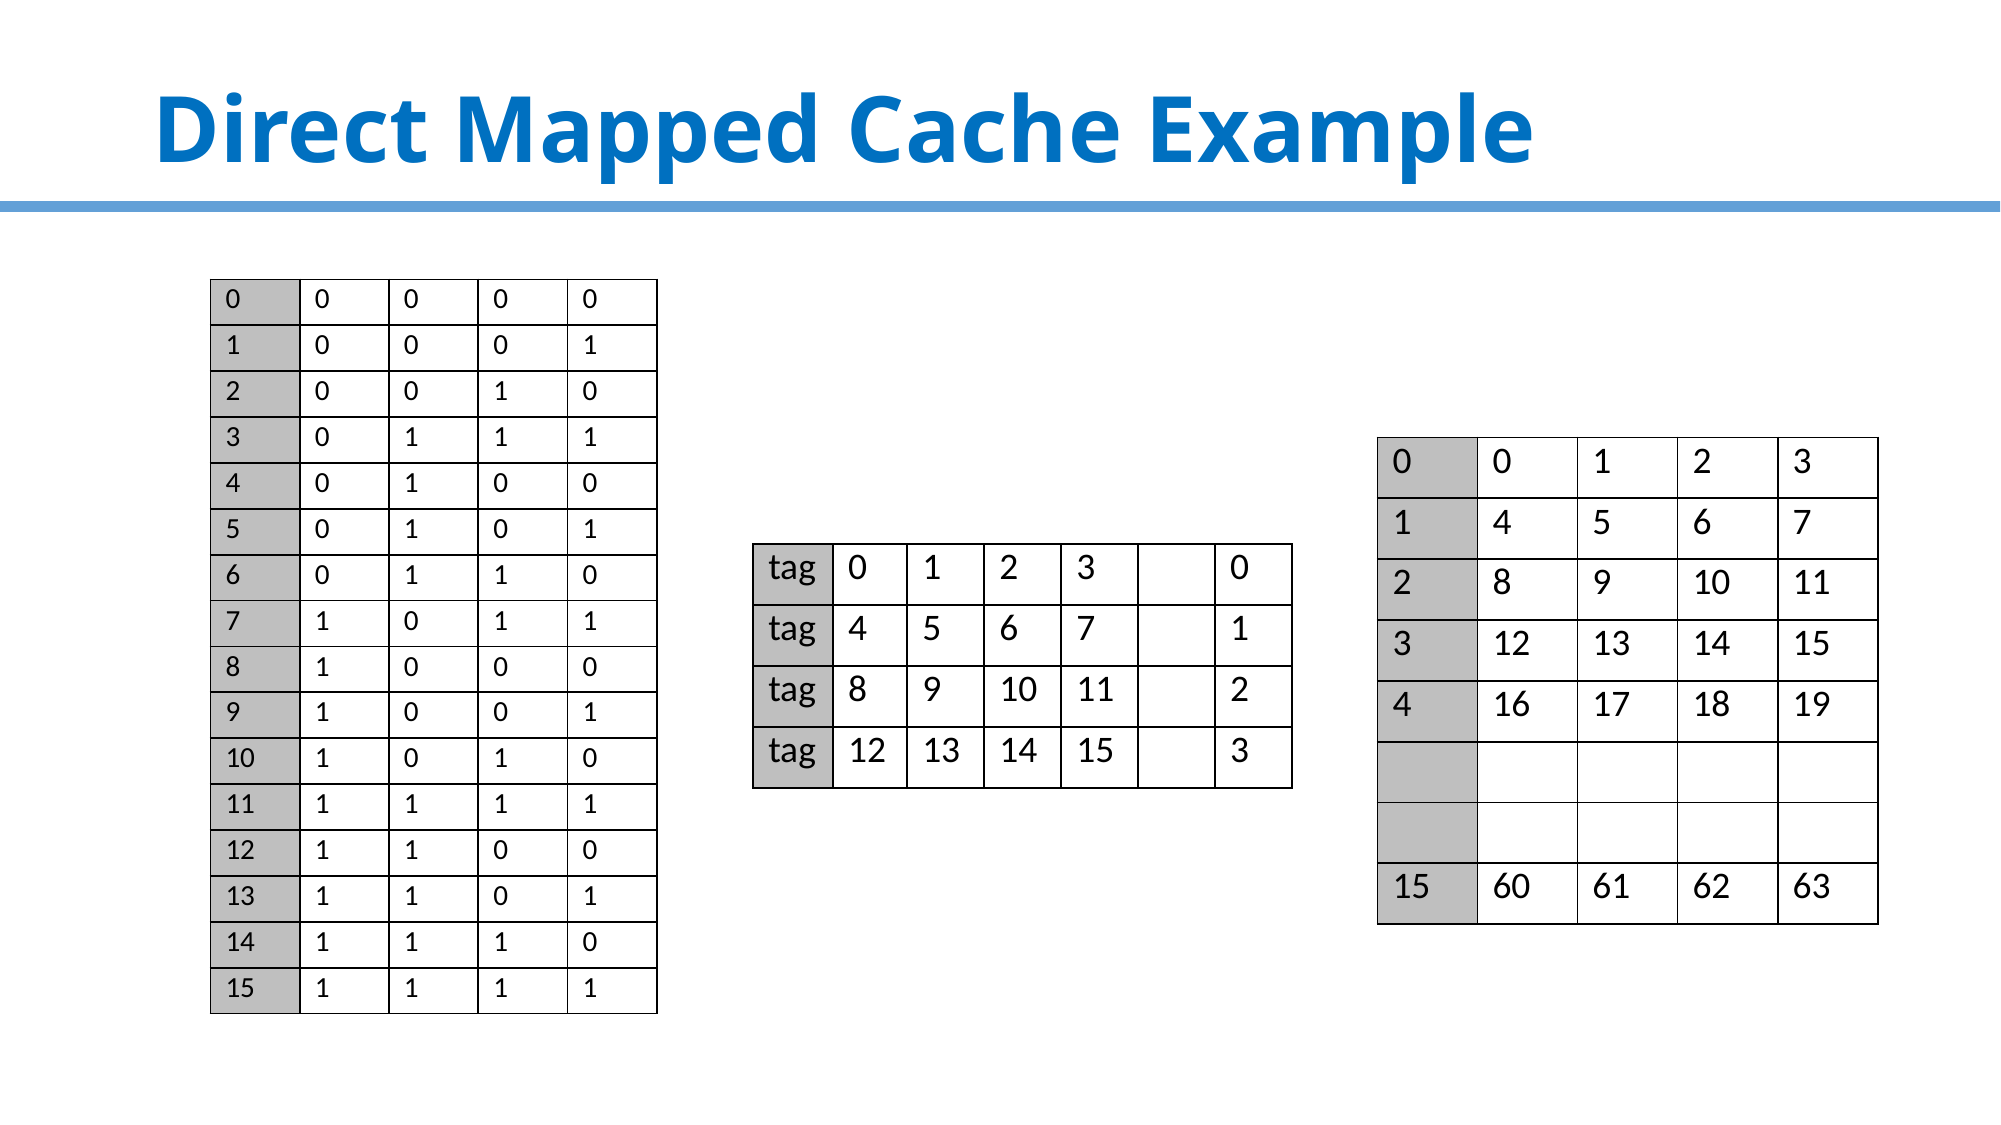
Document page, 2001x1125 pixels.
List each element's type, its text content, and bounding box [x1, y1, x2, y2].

table_cell 0 [301, 326, 388, 370]
table_cell 1 [479, 923, 567, 967]
table_cell 0 [479, 877, 567, 921]
table_cell 0 [390, 739, 477, 783]
table_cell 1 [301, 877, 388, 921]
table_cell 1 [390, 785, 477, 829]
table_cell 0 [568, 464, 656, 508]
table_cell 15 [1779, 621, 1877, 680]
table_cell 15 [1378, 864, 1477, 923]
table_cell 1 [479, 556, 567, 600]
table_cell 2 [1216, 667, 1291, 726]
table_cell 5 [908, 606, 983, 665]
table_cell 0 [568, 647, 656, 691]
table_cell 9 [211, 693, 299, 737]
table_cell 4 [834, 606, 906, 665]
table_header 3 [1062, 545, 1137, 604]
table_cell 18 [1678, 682, 1777, 741]
table_cell 1 [301, 601, 388, 646]
table_cell 8 [834, 667, 906, 726]
title Direct Mapped Cache Example [137, 59, 1863, 207]
table_cell 7 [1779, 499, 1877, 558]
table_cell 1 [390, 969, 477, 1013]
table_header 0 [1216, 545, 1291, 604]
table_cell 14 [1678, 621, 1777, 680]
table_cell 1 [390, 831, 477, 875]
table_header [1139, 545, 1214, 604]
table_header 1 [1578, 438, 1677, 497]
table_cell [1139, 728, 1214, 787]
table_cell 0 [301, 464, 388, 508]
table_cell 13 [211, 877, 299, 921]
table_cell 1 [301, 969, 388, 1013]
table_cell [1678, 743, 1777, 802]
table_cell 1 [301, 647, 388, 691]
table_cell tag [754, 728, 832, 787]
table_cell [1378, 803, 1477, 862]
table_cell 1 [479, 372, 567, 416]
table_header 0 [301, 280, 388, 324]
table_cell 1 [568, 601, 656, 646]
table_header 0 [1478, 438, 1577, 497]
table_cell [1779, 803, 1877, 862]
table_cell 0 [479, 510, 567, 554]
table_cell [1779, 743, 1877, 802]
table_header 1 [908, 545, 983, 604]
table_cell 12 [211, 831, 299, 875]
table_cell 3 [1216, 728, 1291, 787]
table_cell 1 [568, 510, 656, 554]
table_cell 61 [1578, 864, 1677, 923]
table_header 0 [834, 545, 906, 604]
table_header 0 [568, 280, 656, 324]
table_cell 4 [211, 464, 299, 508]
table_header 2 [985, 545, 1060, 604]
table_cell tag [754, 606, 832, 665]
table_cell 14 [211, 923, 299, 967]
table_cell 11 [211, 785, 299, 829]
table_cell [1578, 743, 1677, 802]
table_cell 1 [301, 693, 388, 737]
table_cell 2 [1378, 560, 1477, 619]
table_cell 1 [568, 693, 656, 737]
table_cell 0 [301, 556, 388, 600]
table_cell 1 [568, 877, 656, 921]
table_header 3 [1779, 438, 1877, 497]
table_cell 1 [479, 601, 567, 646]
table_cell 11 [1779, 560, 1877, 619]
table_cell 3 [211, 418, 299, 462]
table_cell 0 [479, 831, 567, 875]
table_cell 2 [211, 372, 299, 416]
table_cell 0 [568, 739, 656, 783]
table_cell [1678, 803, 1777, 862]
table_cell 1 [568, 326, 656, 370]
table_cell 5 [211, 510, 299, 554]
table_header 0 [390, 280, 477, 324]
table_cell 0 [390, 326, 477, 370]
table_cell 9 [1578, 560, 1677, 619]
table_cell 1 [479, 418, 567, 462]
table_cell 1 [390, 464, 477, 508]
table_cell 1 [479, 739, 567, 783]
table_cell 1 [568, 969, 656, 1013]
table_cell 15 [211, 969, 299, 1013]
table_cell 13 [908, 728, 983, 787]
table_cell 1 [390, 556, 477, 600]
table_cell 0 [568, 372, 656, 416]
table_cell [1139, 606, 1214, 665]
table_cell [1478, 803, 1577, 862]
table_cell 1 [211, 326, 299, 370]
table_cell 19 [1779, 682, 1877, 741]
table_cell 1 [390, 923, 477, 967]
table_cell 5 [1578, 499, 1677, 558]
table_cell 10 [211, 739, 299, 783]
table_cell 4 [1378, 682, 1477, 741]
table_cell 15 [1062, 728, 1137, 787]
table_cell 14 [985, 728, 1060, 787]
table_cell 0 [568, 556, 656, 600]
table_cell 1 [301, 785, 388, 829]
table_header 2 [1678, 438, 1777, 497]
table_cell 0 [568, 923, 656, 967]
table_cell [1578, 803, 1677, 862]
table_cell 62 [1678, 864, 1777, 923]
table_cell 8 [1478, 560, 1577, 619]
table_cell 1 [568, 418, 656, 462]
table_cell 17 [1578, 682, 1677, 741]
table_cell 8 [211, 647, 299, 691]
table_cell 1 [1216, 606, 1291, 665]
table_cell 10 [985, 667, 1060, 726]
table_header 0 [479, 280, 567, 324]
table_cell 1 [390, 877, 477, 921]
table_cell 0 [390, 601, 477, 646]
table_cell 1 [301, 923, 388, 967]
table_cell 63 [1779, 864, 1877, 923]
table_cell 6 [1678, 499, 1777, 558]
table_cell 0 [390, 693, 477, 737]
table_cell 12 [834, 728, 906, 787]
table_cell 60 [1478, 864, 1577, 923]
table_cell 10 [1678, 560, 1777, 619]
table_cell tag [754, 667, 832, 726]
table_cell 0 [479, 647, 567, 691]
table_cell [1378, 743, 1477, 802]
table_cell 1 [479, 785, 567, 829]
table_cell 0 [479, 326, 567, 370]
table_cell 1 [479, 969, 567, 1013]
table_cell 0 [479, 693, 567, 737]
table_cell 0 [390, 372, 477, 416]
table_cell [1139, 667, 1214, 726]
table_cell 11 [1062, 667, 1137, 726]
table_header 0 [1378, 438, 1477, 497]
table_cell 1 [1378, 499, 1477, 558]
table_cell 0 [301, 418, 388, 462]
table_cell 16 [1478, 682, 1577, 741]
table_cell 0 [301, 510, 388, 554]
table_cell 9 [908, 667, 983, 726]
table_cell 12 [1478, 621, 1577, 680]
table_cell 0 [479, 464, 567, 508]
table_cell 1 [301, 831, 388, 875]
table_header 0 [211, 280, 299, 324]
table_cell [1478, 743, 1577, 802]
table_cell 3 [1378, 621, 1477, 680]
table_cell 0 [301, 372, 388, 416]
table_cell 4 [1478, 499, 1577, 558]
table_cell 13 [1578, 621, 1677, 680]
table_cell 0 [568, 831, 656, 875]
table_cell 0 [390, 647, 477, 691]
table_cell 6 [985, 606, 1060, 665]
table_cell 1 [390, 418, 477, 462]
table_cell 1 [390, 510, 477, 554]
table_cell 7 [1062, 606, 1137, 665]
table_cell 1 [301, 739, 388, 783]
table_cell 1 [568, 785, 656, 829]
table_cell 6 [211, 556, 299, 600]
table_header tag [754, 545, 832, 604]
table_cell 7 [211, 601, 299, 646]
